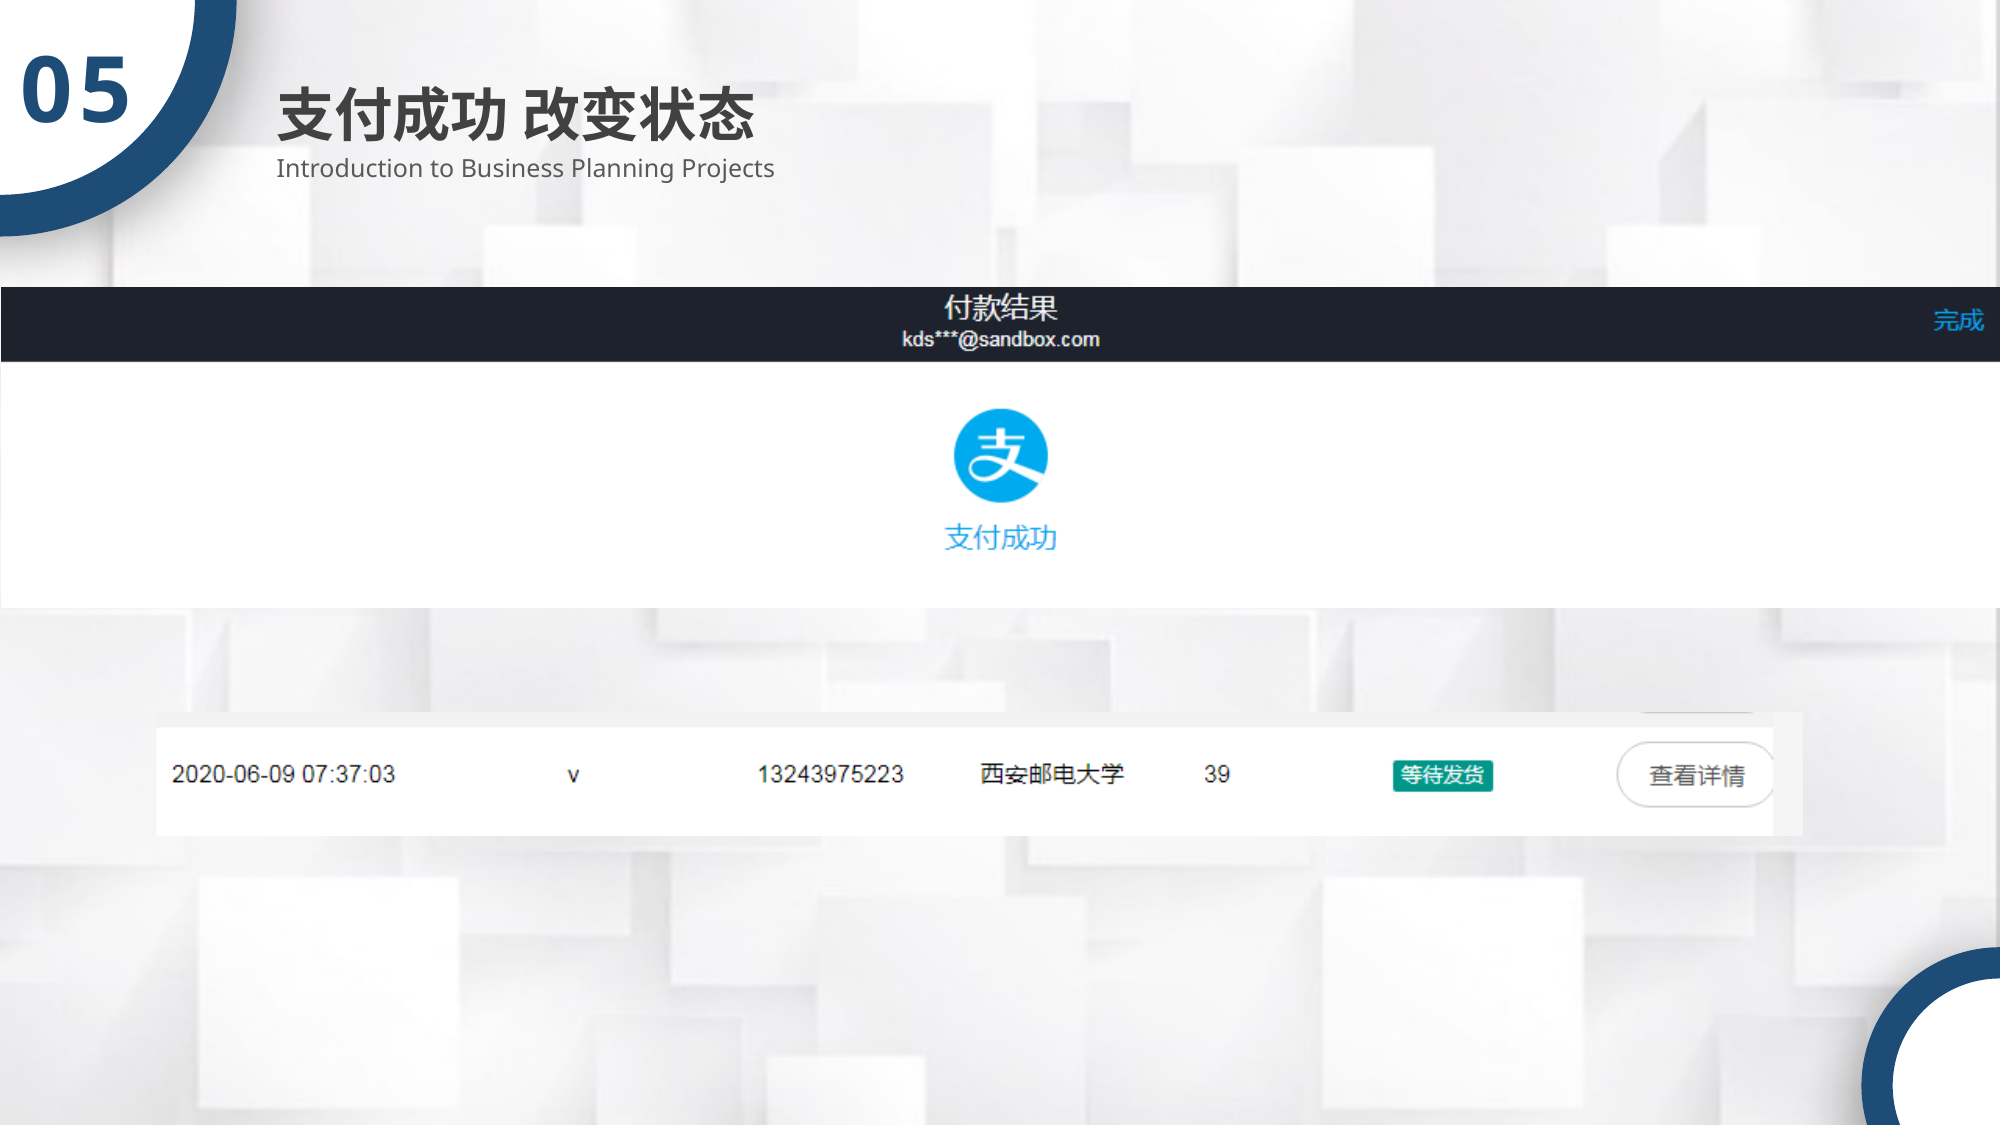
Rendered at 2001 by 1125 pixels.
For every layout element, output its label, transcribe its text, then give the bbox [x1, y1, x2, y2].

text_box 支付成功 改变状态 [261, 71, 771, 156]
text_box 05 [0, 22, 153, 148]
picture [0, 0, 2000, 1125]
text_box [1876, 961, 2000, 1125]
text_box [0, 0, 217, 217]
text_box Introduction to Business Planning Projects [261, 144, 1243, 190]
